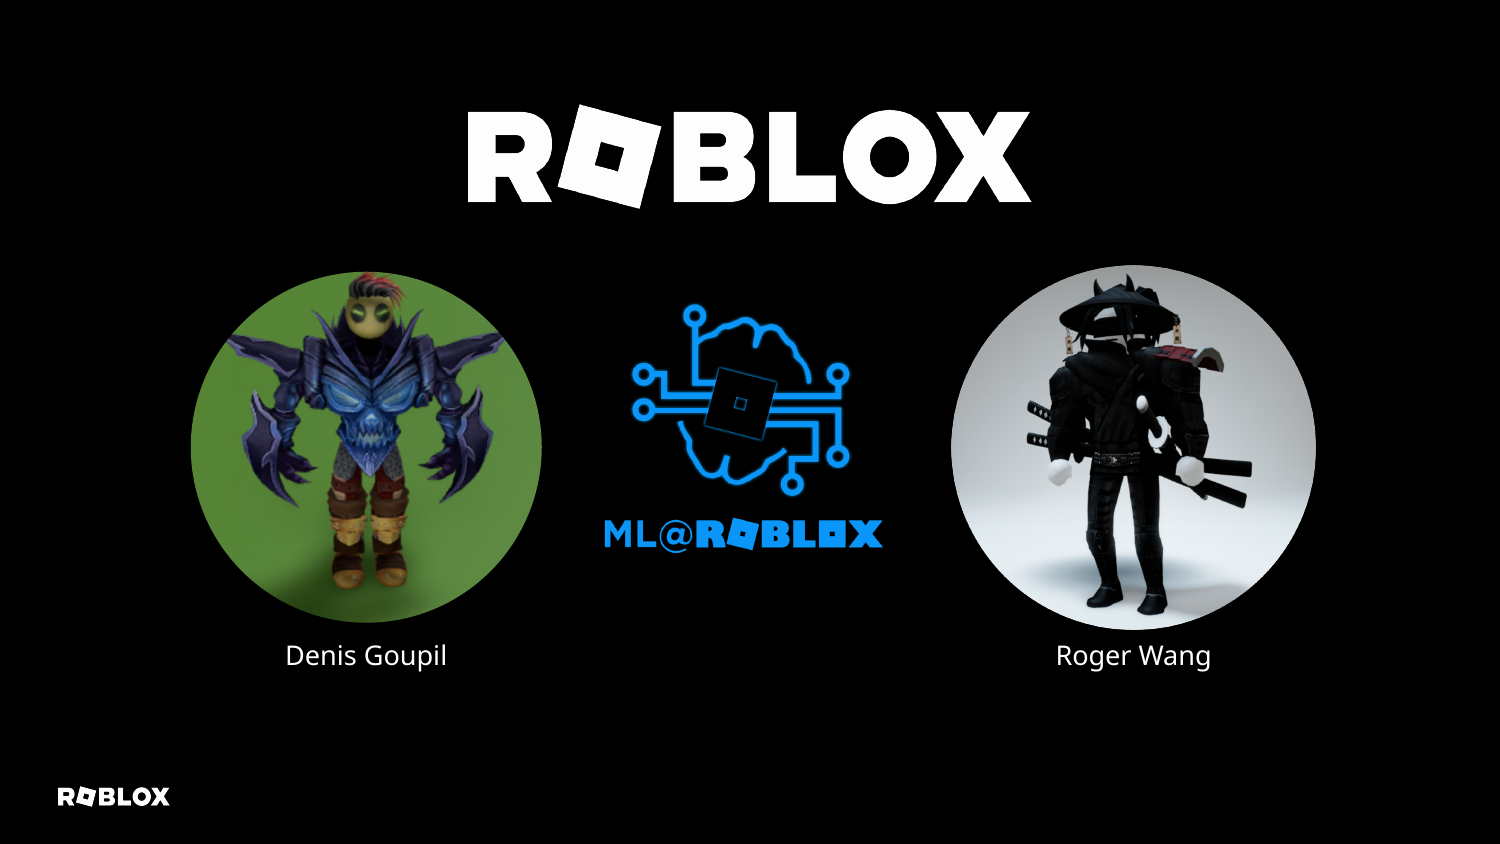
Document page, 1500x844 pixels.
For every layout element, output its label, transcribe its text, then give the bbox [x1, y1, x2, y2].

text_box Roger Wang [986, 639, 1281, 667]
text_box Denis Goupil [219, 631, 514, 667]
picture [58, 786, 170, 807]
picture [190, 271, 542, 623]
picture [603, 287, 884, 568]
picture [951, 265, 1316, 630]
picture [468, 104, 1032, 210]
